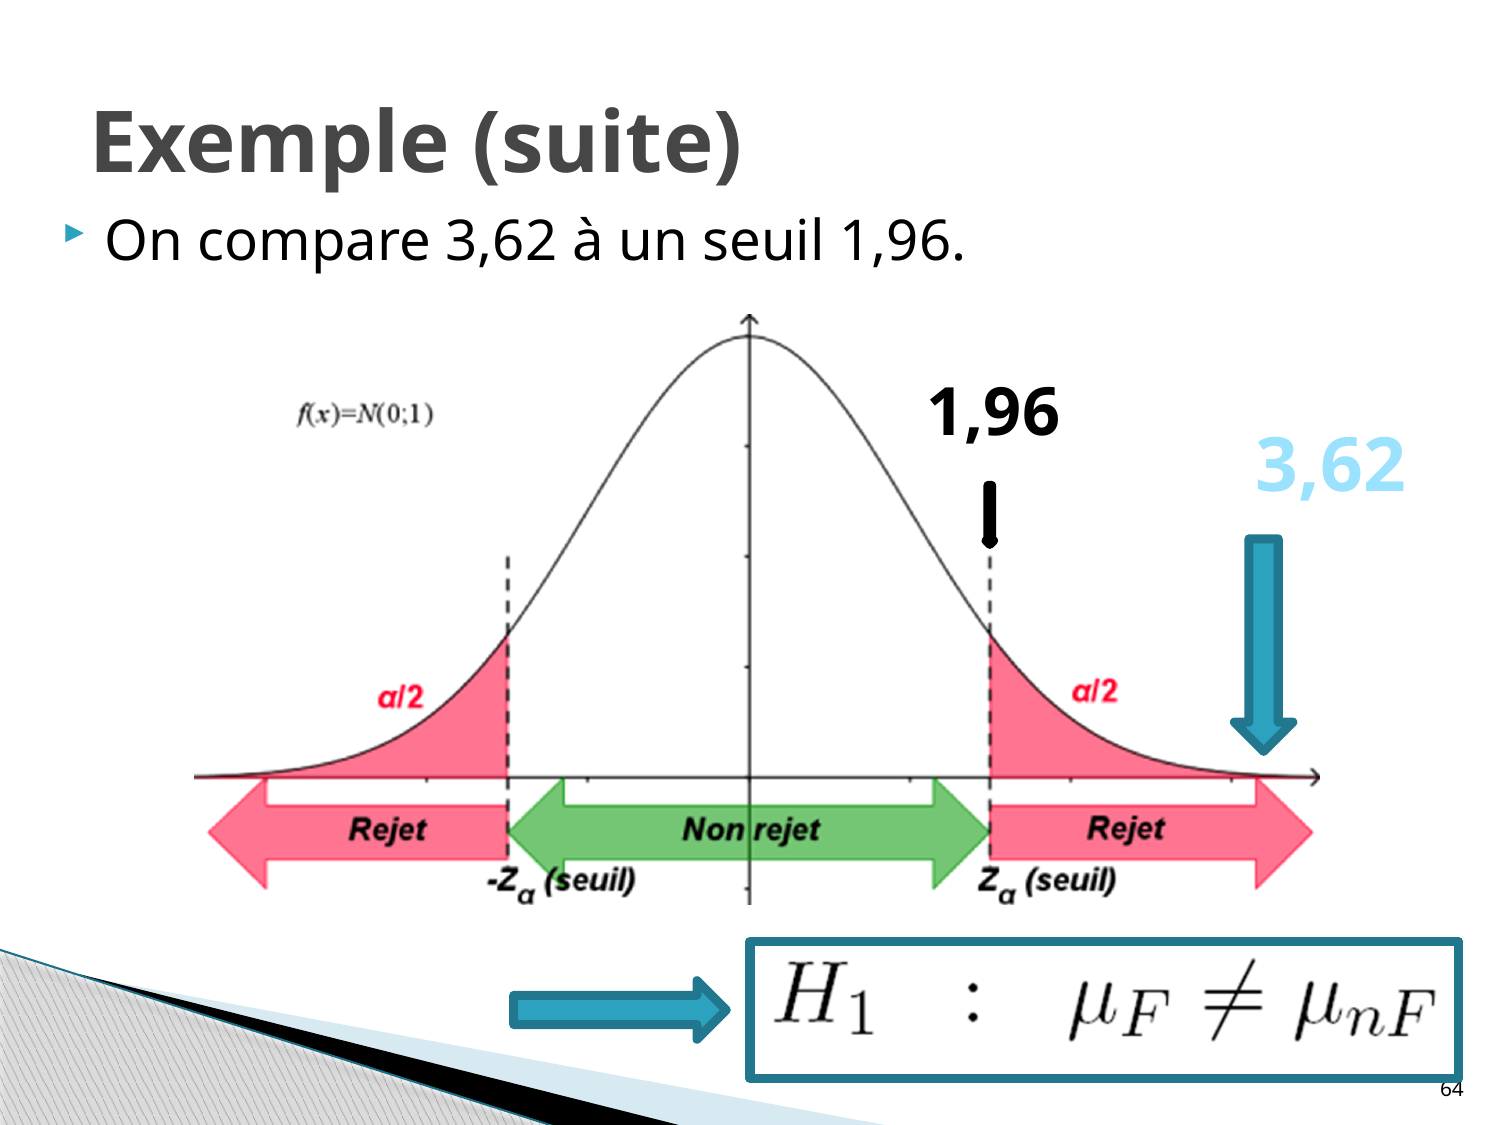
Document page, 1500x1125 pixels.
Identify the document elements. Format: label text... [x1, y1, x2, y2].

text_box 3,62 [1325, 408, 1422, 514]
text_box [513, 941, 1485, 1079]
text_box [745, 937, 1463, 941]
title Exemple (suite) [75, 45, 1425, 233]
slide_number 64 [1418, 1091, 1479, 1112]
text_box On compare 3,62 à un seuil 1,96. [29, 196, 1380, 939]
picture [194, 314, 1320, 906]
